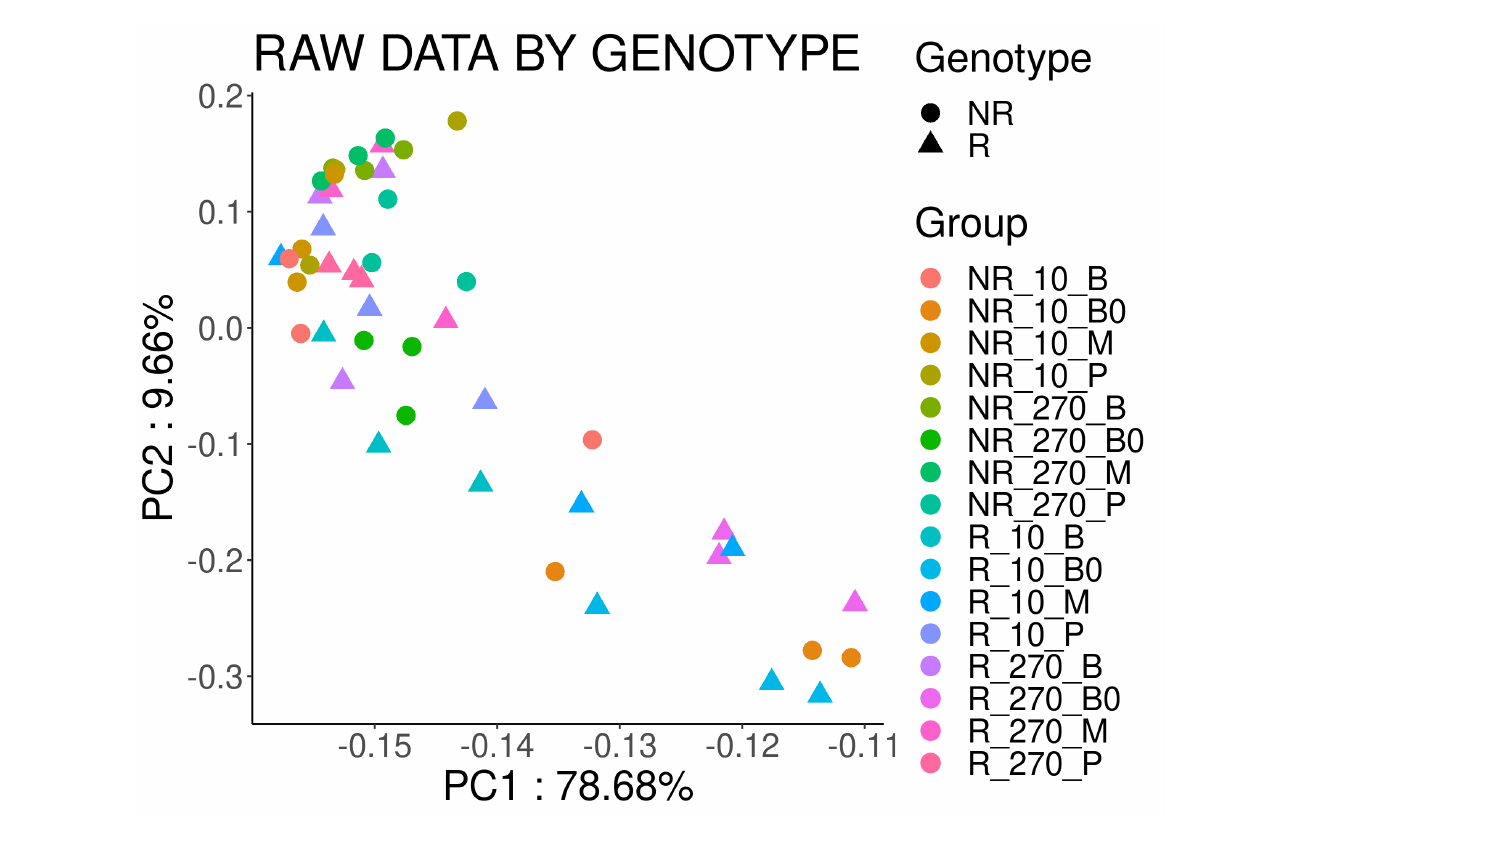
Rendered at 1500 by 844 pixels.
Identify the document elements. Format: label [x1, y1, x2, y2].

picture [132, 24, 1166, 819]
